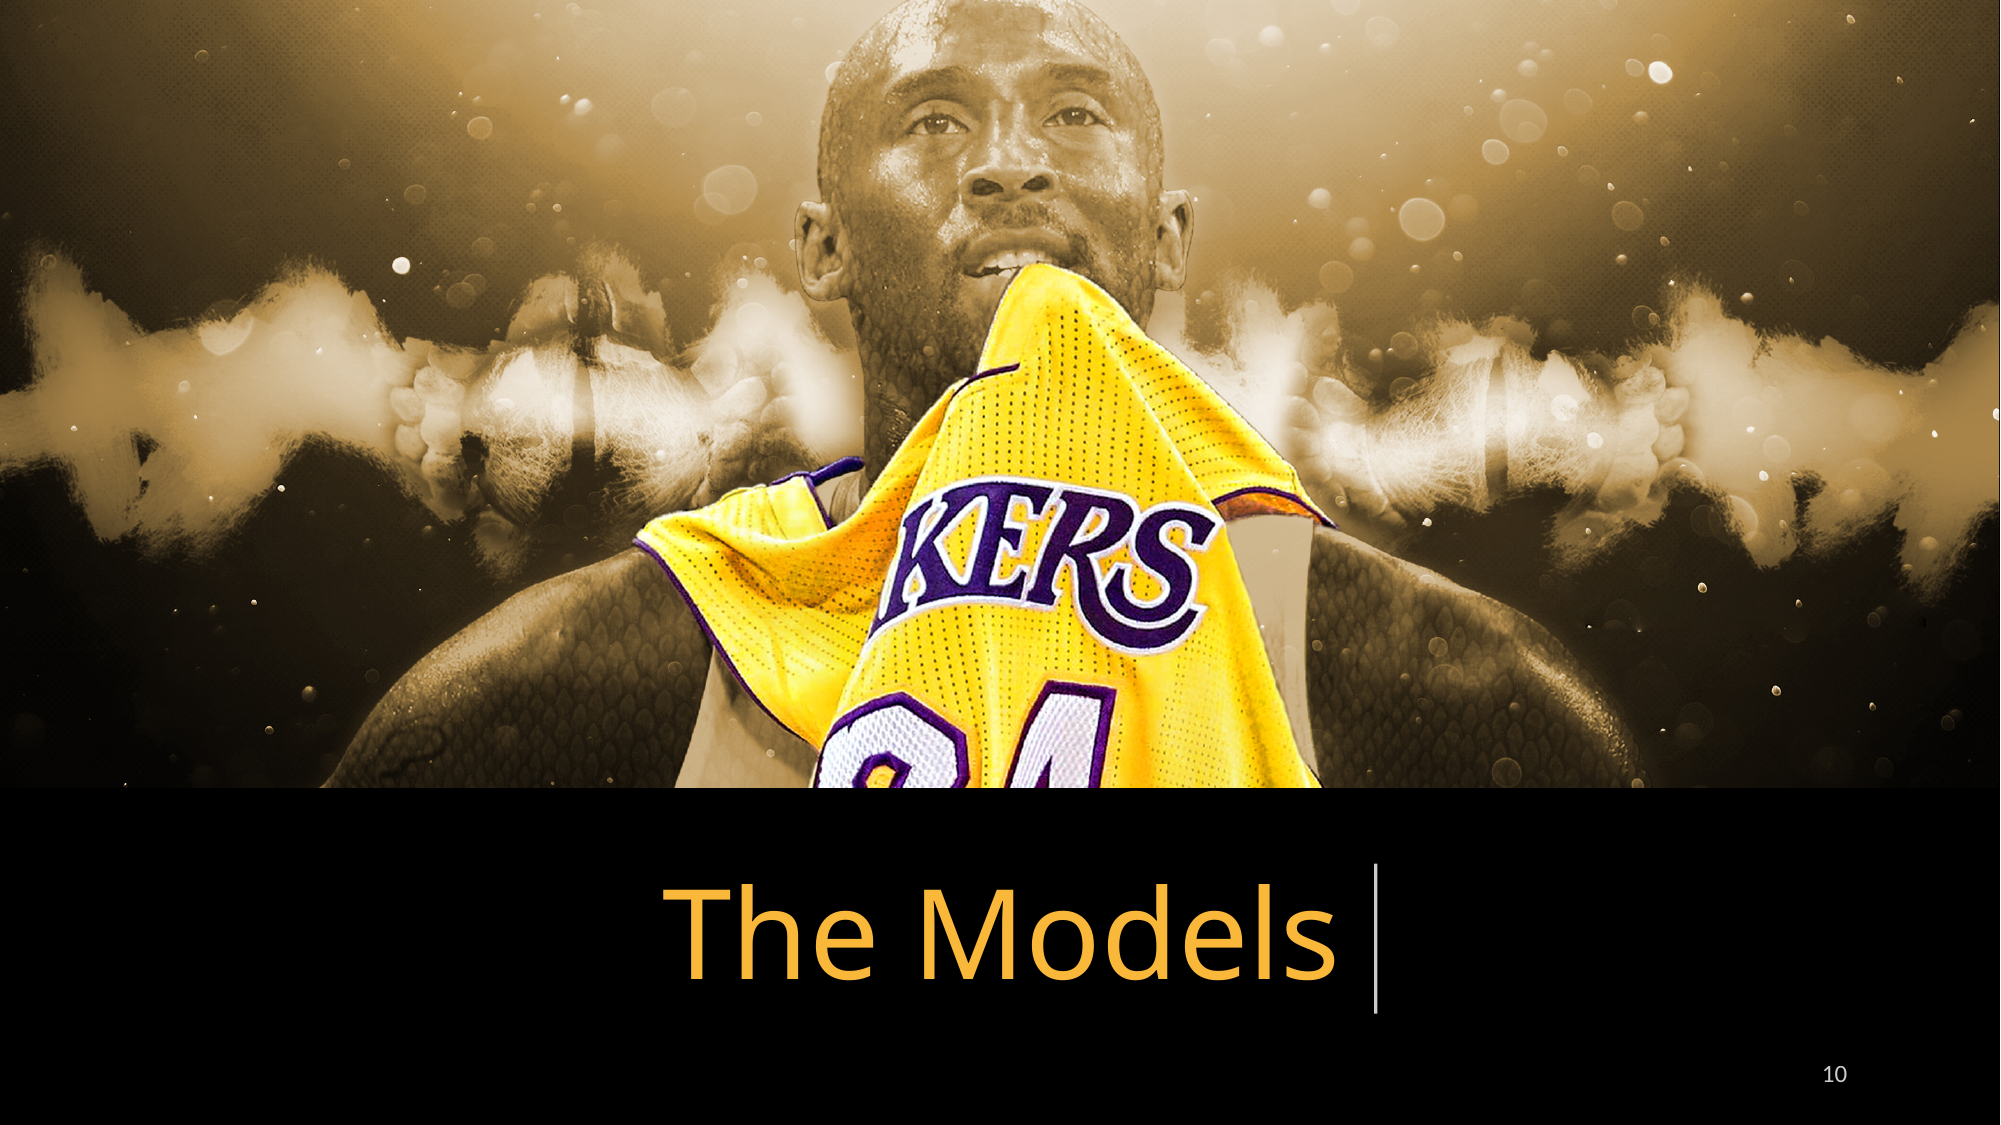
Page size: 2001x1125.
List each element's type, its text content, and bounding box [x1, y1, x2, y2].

picture [0, 0, 2000, 788]
title The Models [71, 835, 1357, 1043]
slide_number 10 [1412, 1042, 1863, 1103]
